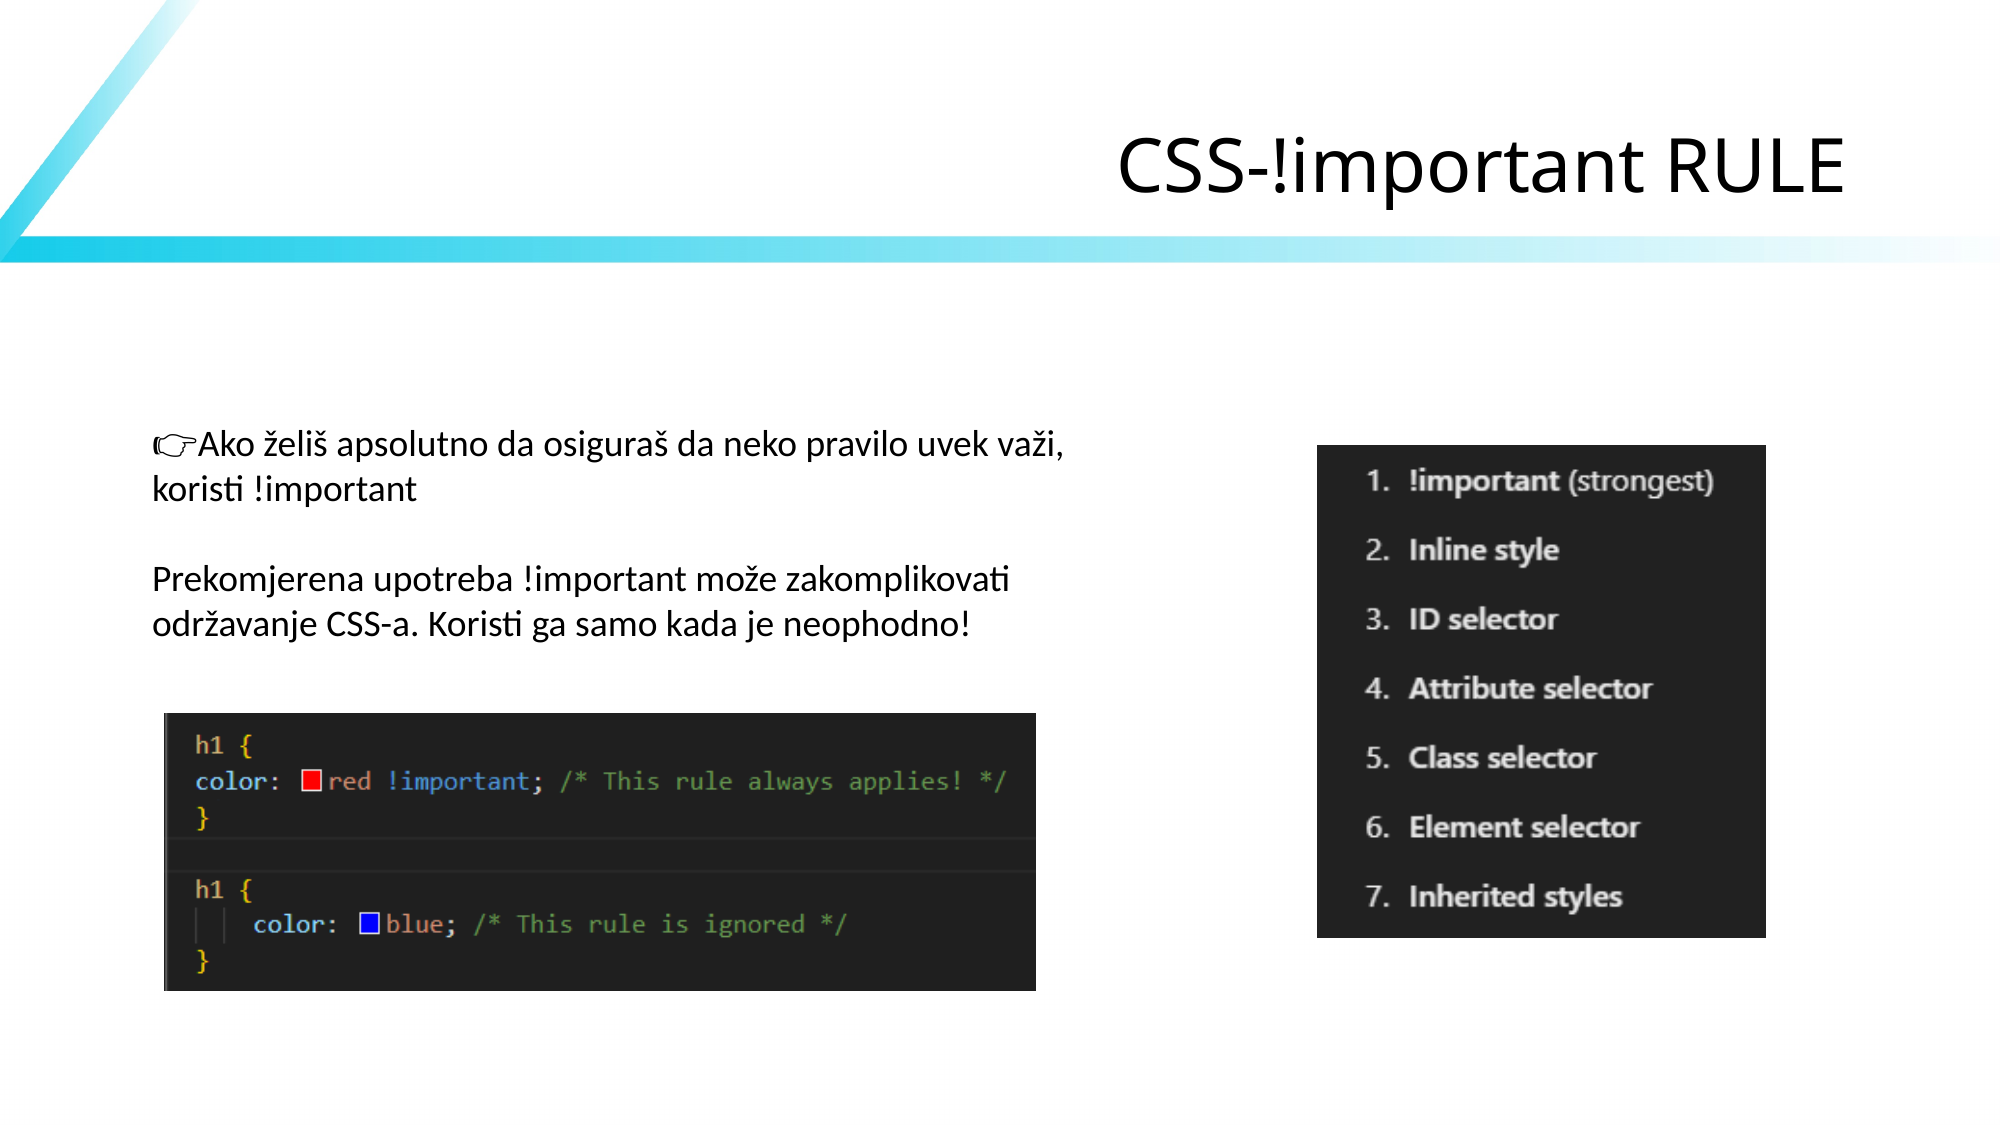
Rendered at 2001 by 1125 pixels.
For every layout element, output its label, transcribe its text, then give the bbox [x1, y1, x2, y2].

text_box 👉Ako želiš apsolutno da osiguraš da neko pravilo uvek važi, koristi !important Prekomjerena upotreba !important može zakomplikovati održavanje CSS-a. Koristi ga samo kada je neophodno! [137, 411, 1146, 652]
picture [0, 0, 2000, 1125]
title CSS-!important RULE [137, 59, 1863, 278]
